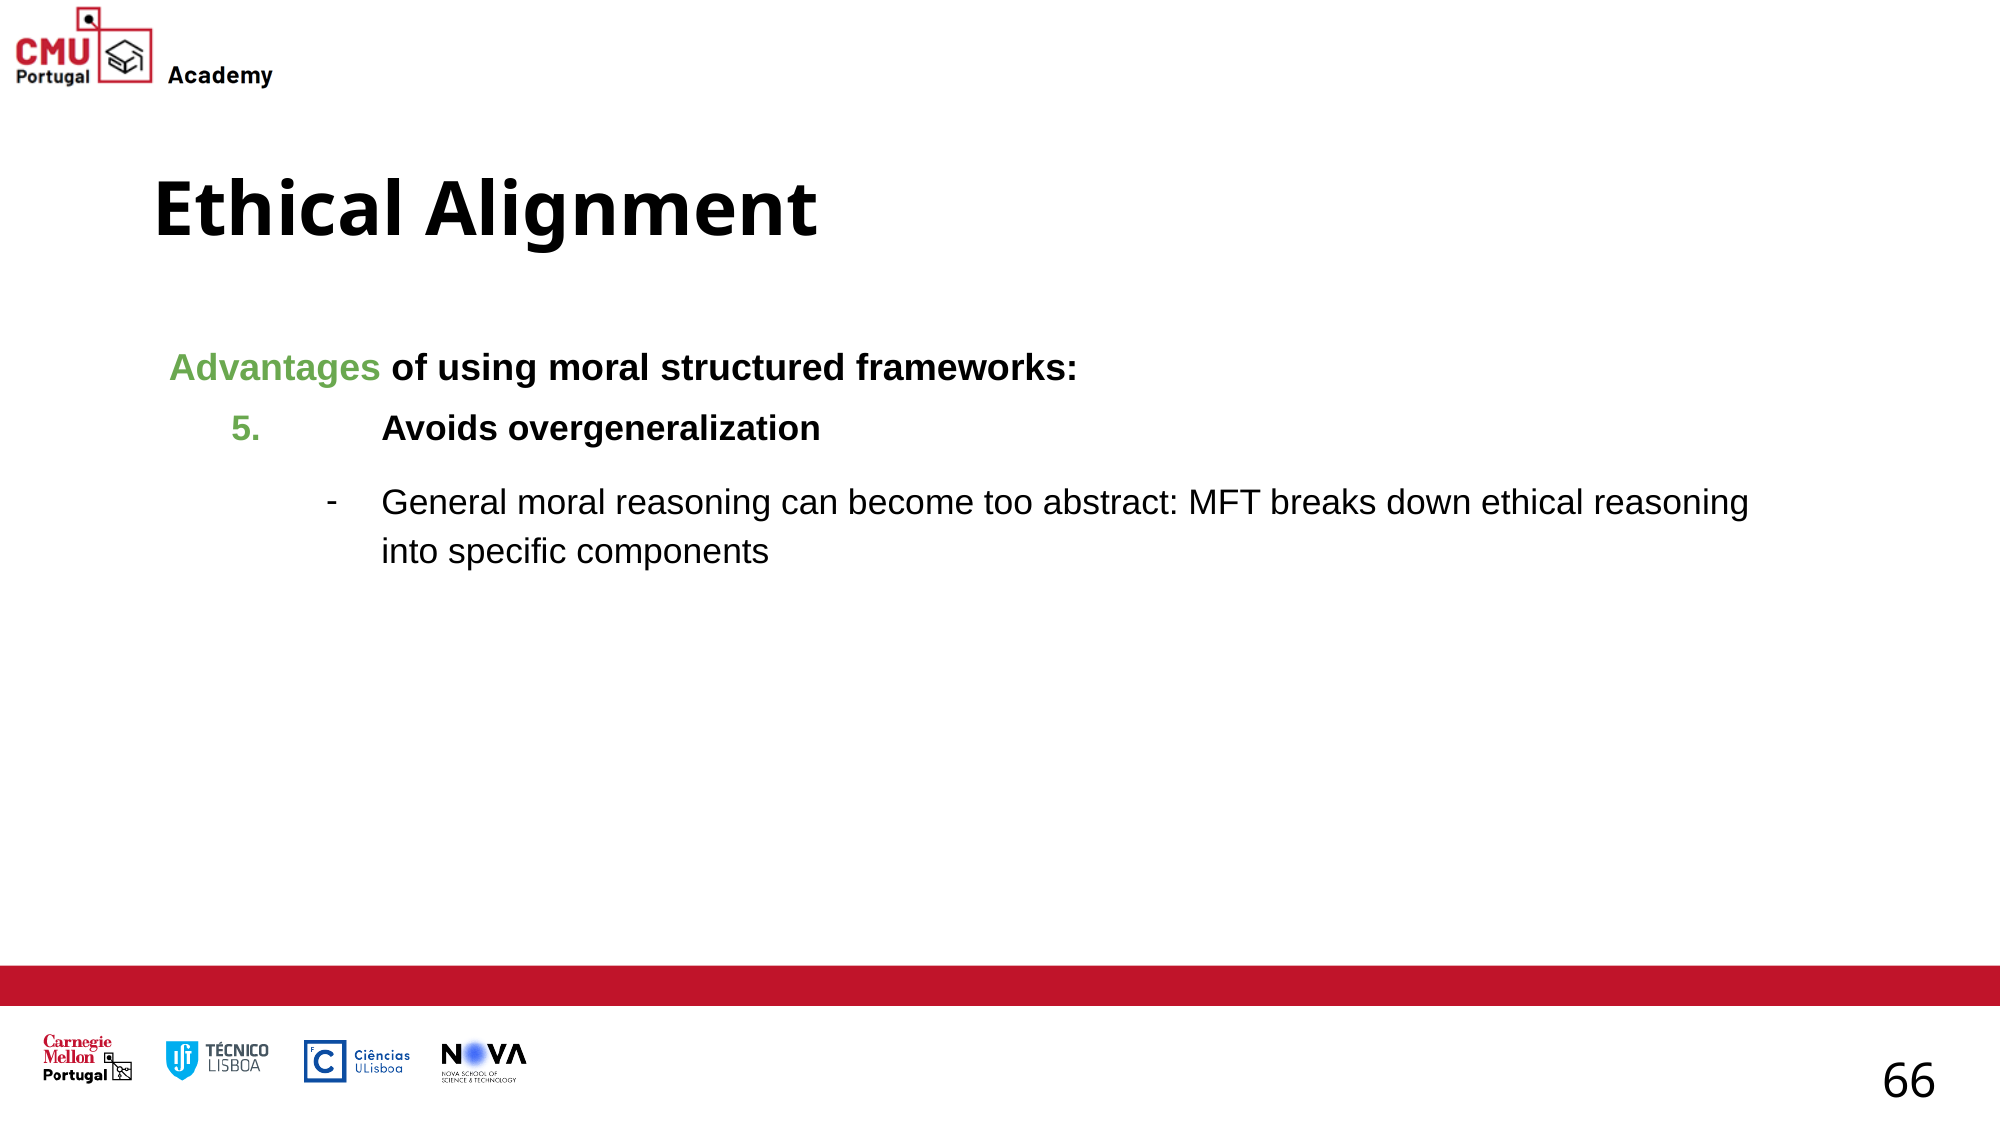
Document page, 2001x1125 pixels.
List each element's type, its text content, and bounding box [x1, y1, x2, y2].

slide_number 66 [1830, 1042, 1953, 1103]
picture [0, 1011, 583, 1110]
title Ethical Alignment [137, 145, 1863, 278]
text_box Advantages of using moral structured frameworks: [153, 313, 1831, 519]
text_box 5. Avoids overgeneralization General moral reasoning can become too abstract: MFT breaks down ethical reasoning into specific components [216, 383, 1807, 586]
picture [5, 3, 275, 92]
